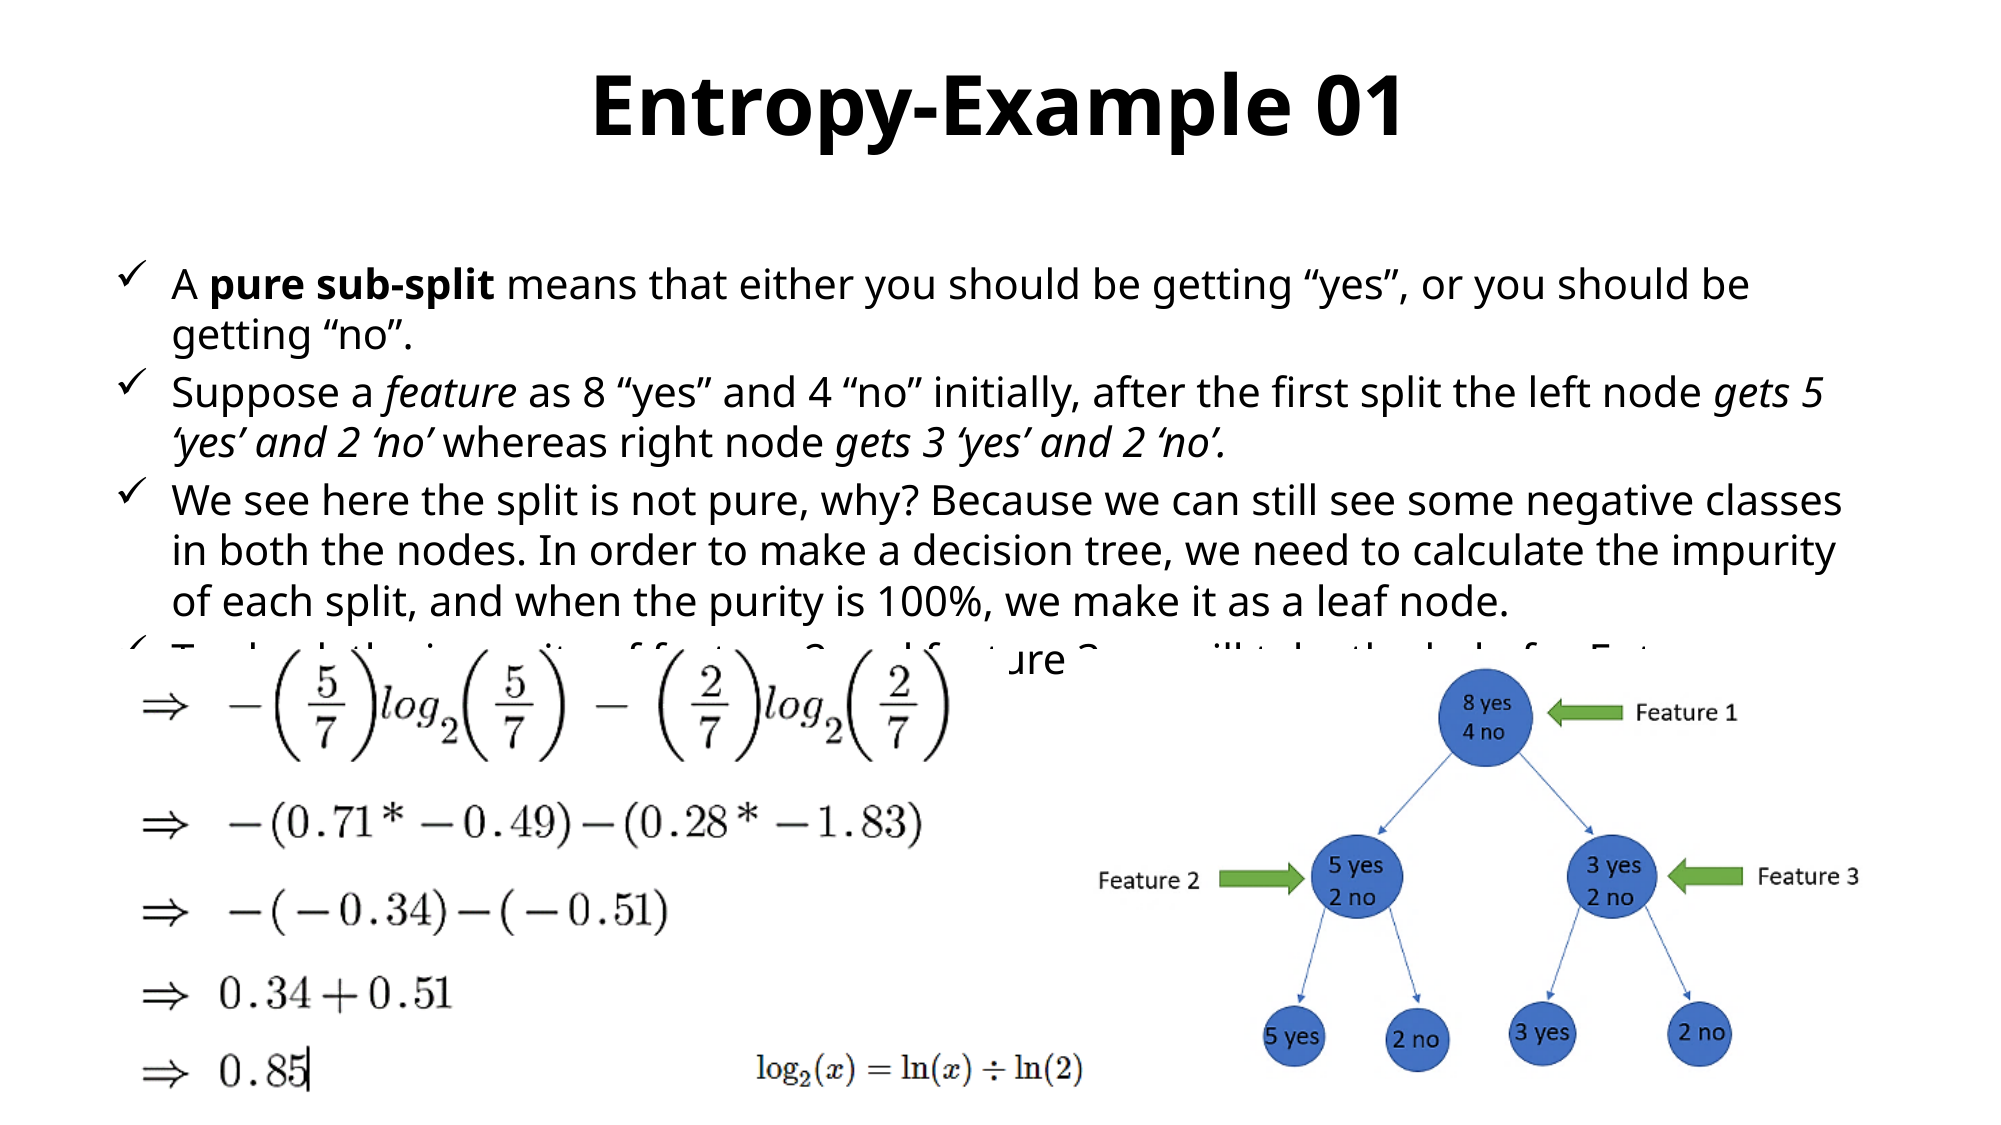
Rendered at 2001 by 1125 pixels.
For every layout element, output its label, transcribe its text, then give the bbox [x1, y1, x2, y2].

title Entropy-Example 01 [99, 45, 1900, 233]
list A pure sub-split means that either you should be getting “yes”, or you should be getting “no”. Suppose a feature as 8 “yes” and 4 “no” initially, after the first split the left node gets 5 ‘yes’ and 2 ‘no’ whereas right node gets 3 ‘yes’ and 2 ‘no’. We see here the split is not pure, why? Because we can still see some negative classes in both the nodes. In order to make a decision tree, we need to calculate the impurity of each split, and when the purity is 100%, we make it as a leaf node. To check the impurity of feature 2 and feature 3 we will take the help for Entropy formula. For feature 2, [99, 249, 1900, 993]
picture [99, 649, 1901, 1103]
